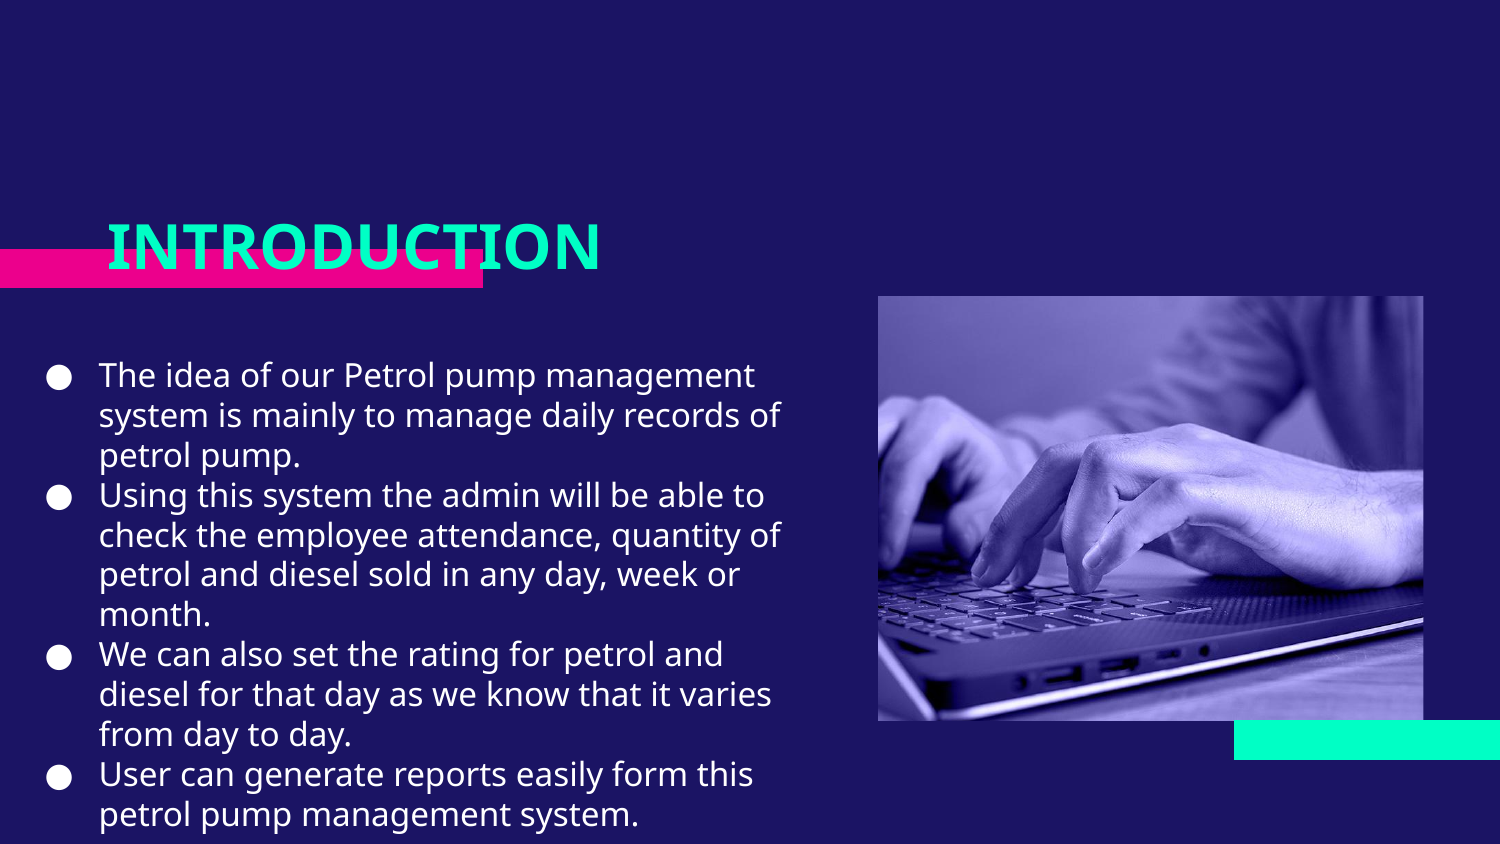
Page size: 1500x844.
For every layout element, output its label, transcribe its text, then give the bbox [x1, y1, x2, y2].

list The idea of our Petrol pump management system is mainly to manage daily records of petrol pump. Using this system the admin will be able to check the employee attendance, quantity of petrol and diesel sold in any day, week or month. We can also set the rating for petrol and diesel for that day as we know that it varies from day to day. User can generate reports easily form this petrol pump management system. [8, 339, 839, 827]
title INTRODUCTION [92, 191, 677, 302]
text_box [1234, 720, 1500, 760]
picture [877, 296, 1424, 721]
